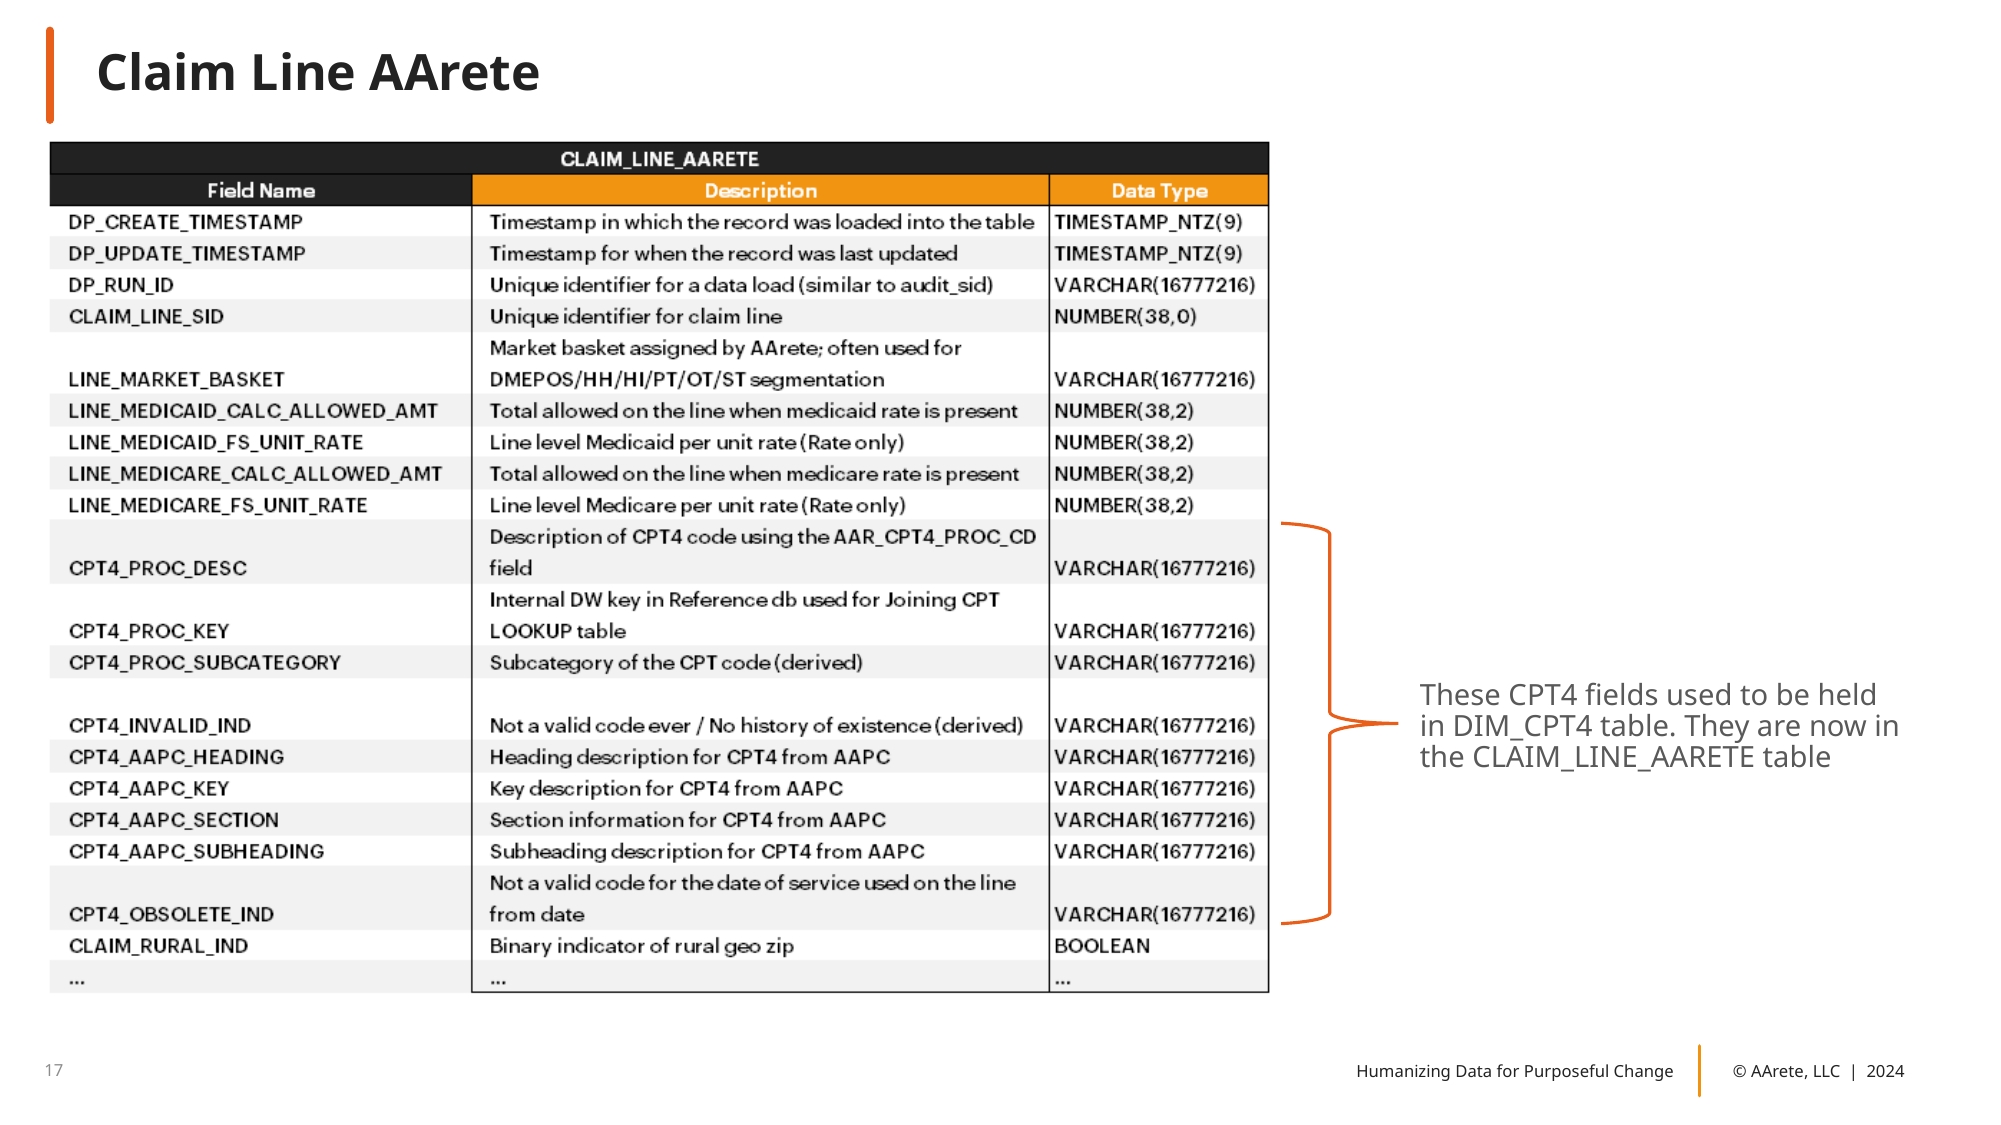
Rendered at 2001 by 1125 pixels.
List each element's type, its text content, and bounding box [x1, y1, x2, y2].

picture [40, 132, 1281, 1006]
list These CPT4 fields used to be held in DIM_CPT4 table. They are now in the CLAIM_LINE_AARETE table [1405, 672, 1920, 1125]
title Claim Line AArete [81, 39, 1919, 115]
text_box [1281, 522, 1399, 925]
